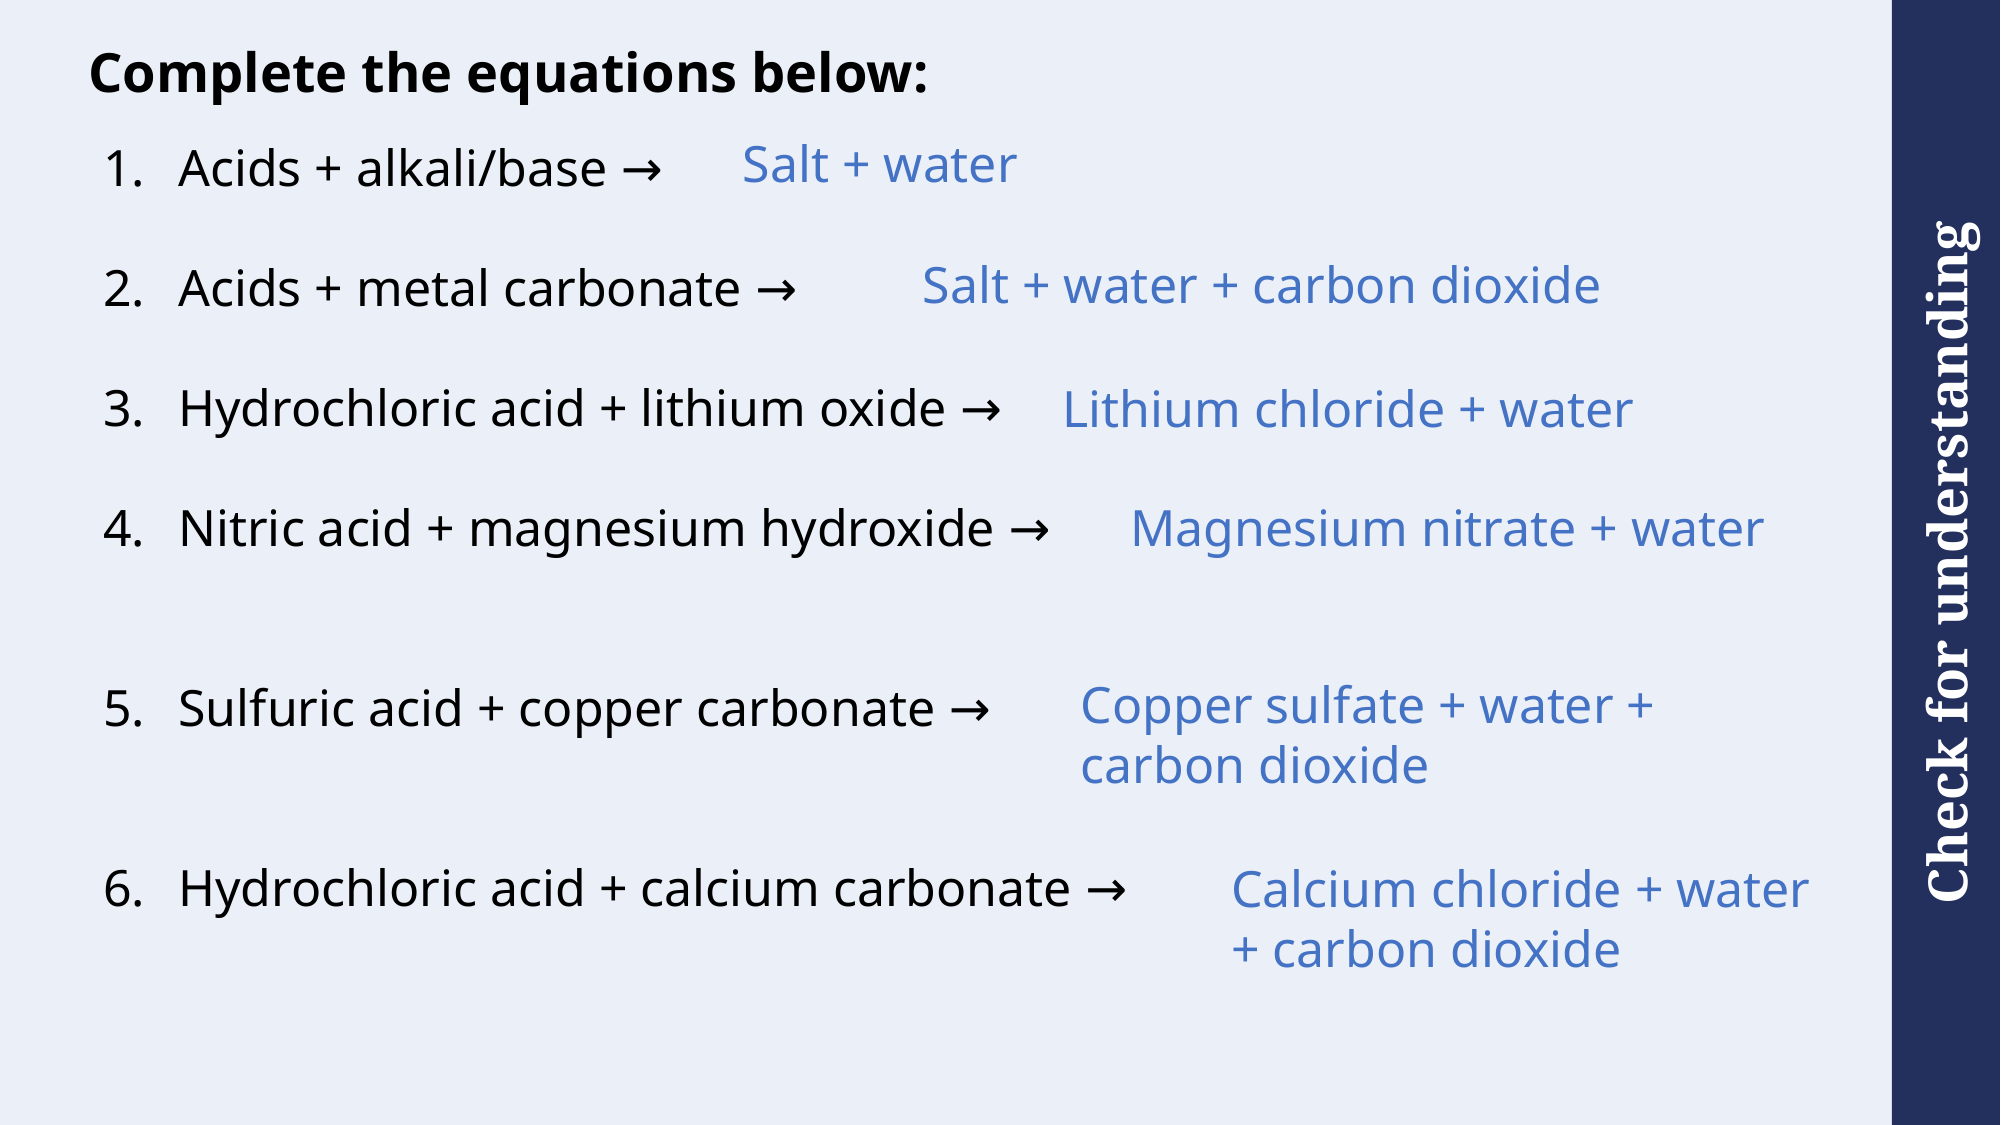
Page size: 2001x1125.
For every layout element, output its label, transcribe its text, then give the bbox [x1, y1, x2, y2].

text_box Lithium chloride + water [1047, 369, 1650, 445]
text_box Copper sulfate + water + carbon dioxide [1066, 666, 1680, 802]
text_box Calcium chloride + water + carbon dioxide [1216, 849, 1873, 985]
title Complete the equations below: [88, 0, 1831, 105]
text_box Salt + water + carbon dioxide [908, 245, 1617, 321]
text_box Salt + water [728, 125, 1034, 200]
text_box Acids + alkali/base → Acids + metal carbonate → Hydrochloric acid + lithium oxide → Nitric acid + magnesium hydroxide → Sulfuric acid + copper carbonate → Hydrochloric acid + calcium carbonate → [88, 128, 1903, 924]
text_box Magnesium nitrate + water [1115, 489, 1781, 565]
